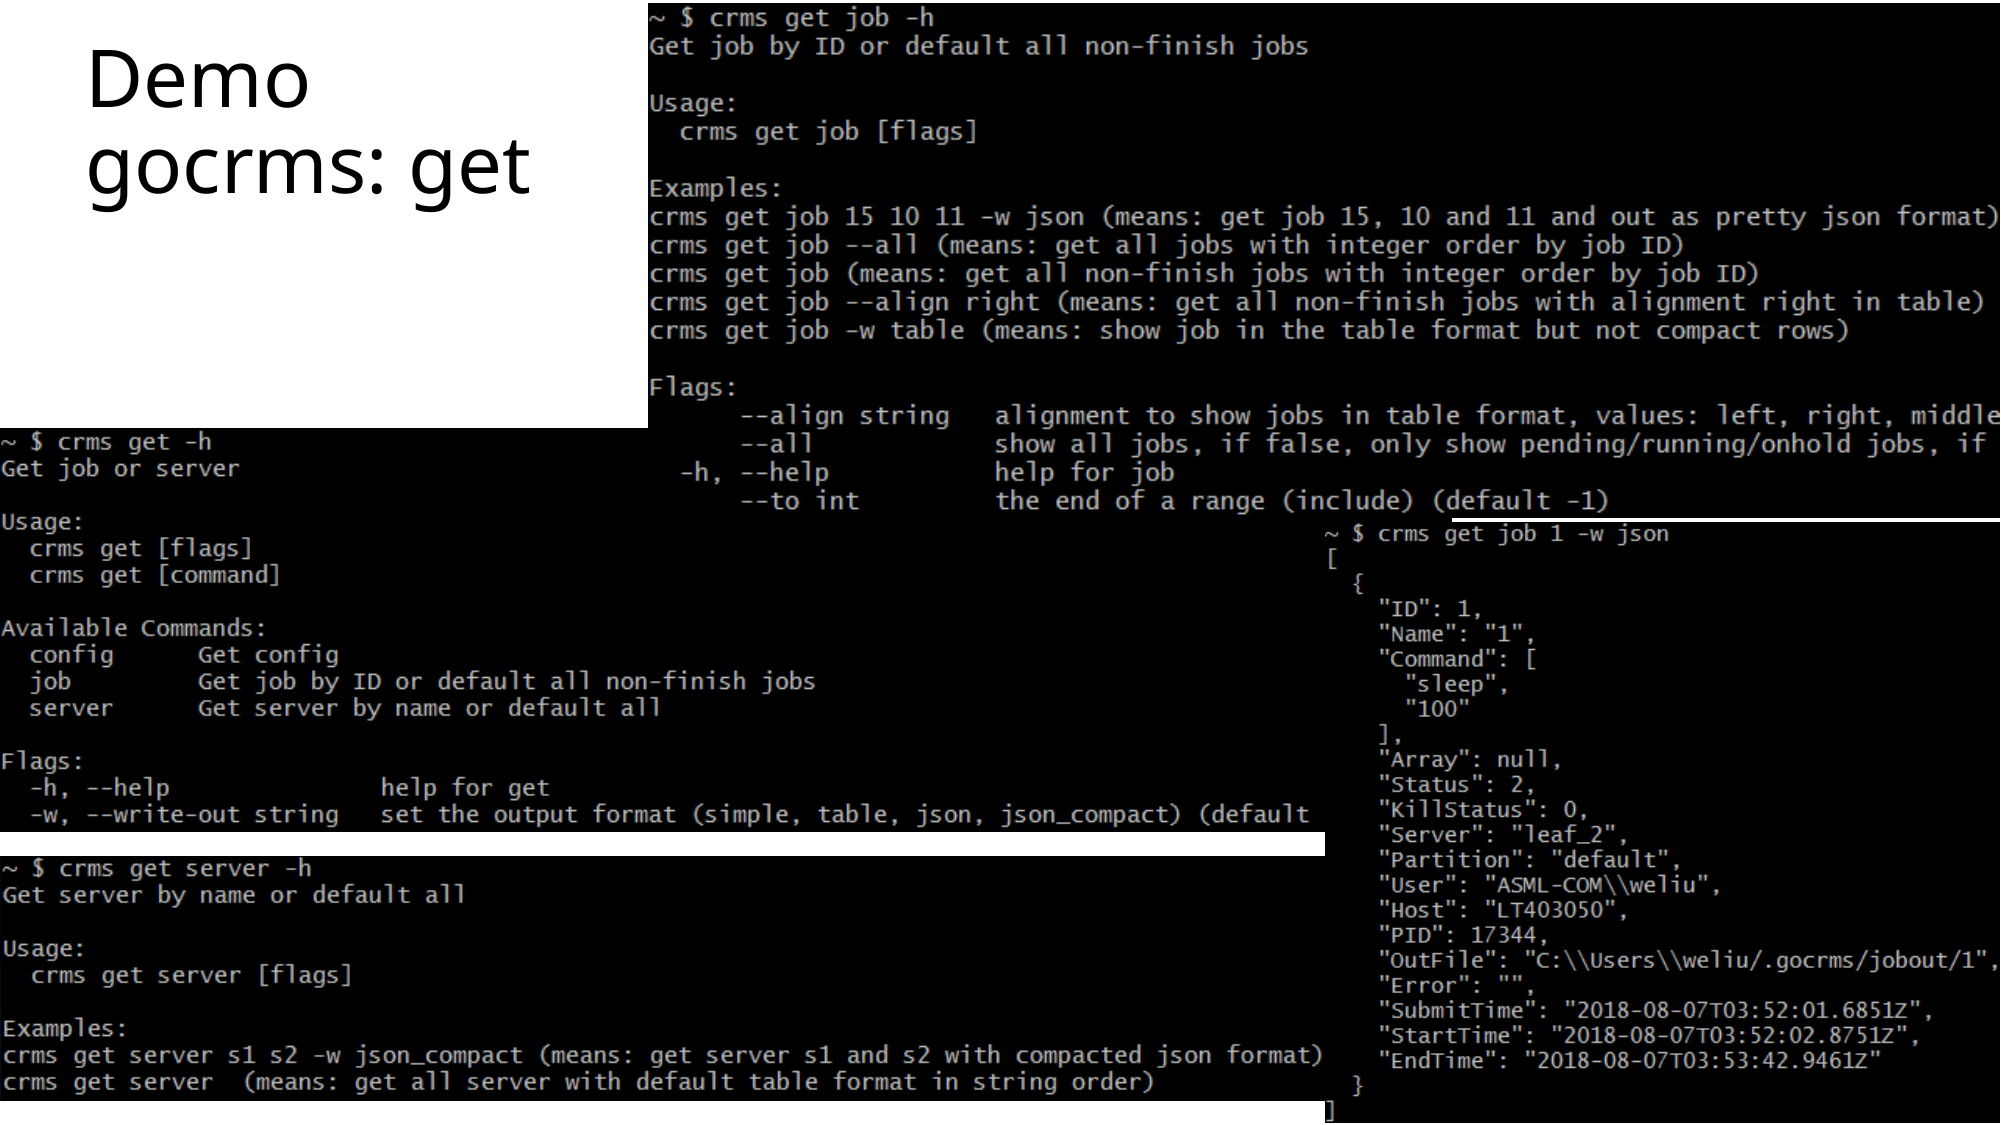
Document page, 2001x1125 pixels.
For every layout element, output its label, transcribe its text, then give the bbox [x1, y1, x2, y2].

title Demo gocrms: get [70, 29, 594, 220]
picture [0, 3, 2000, 1123]
